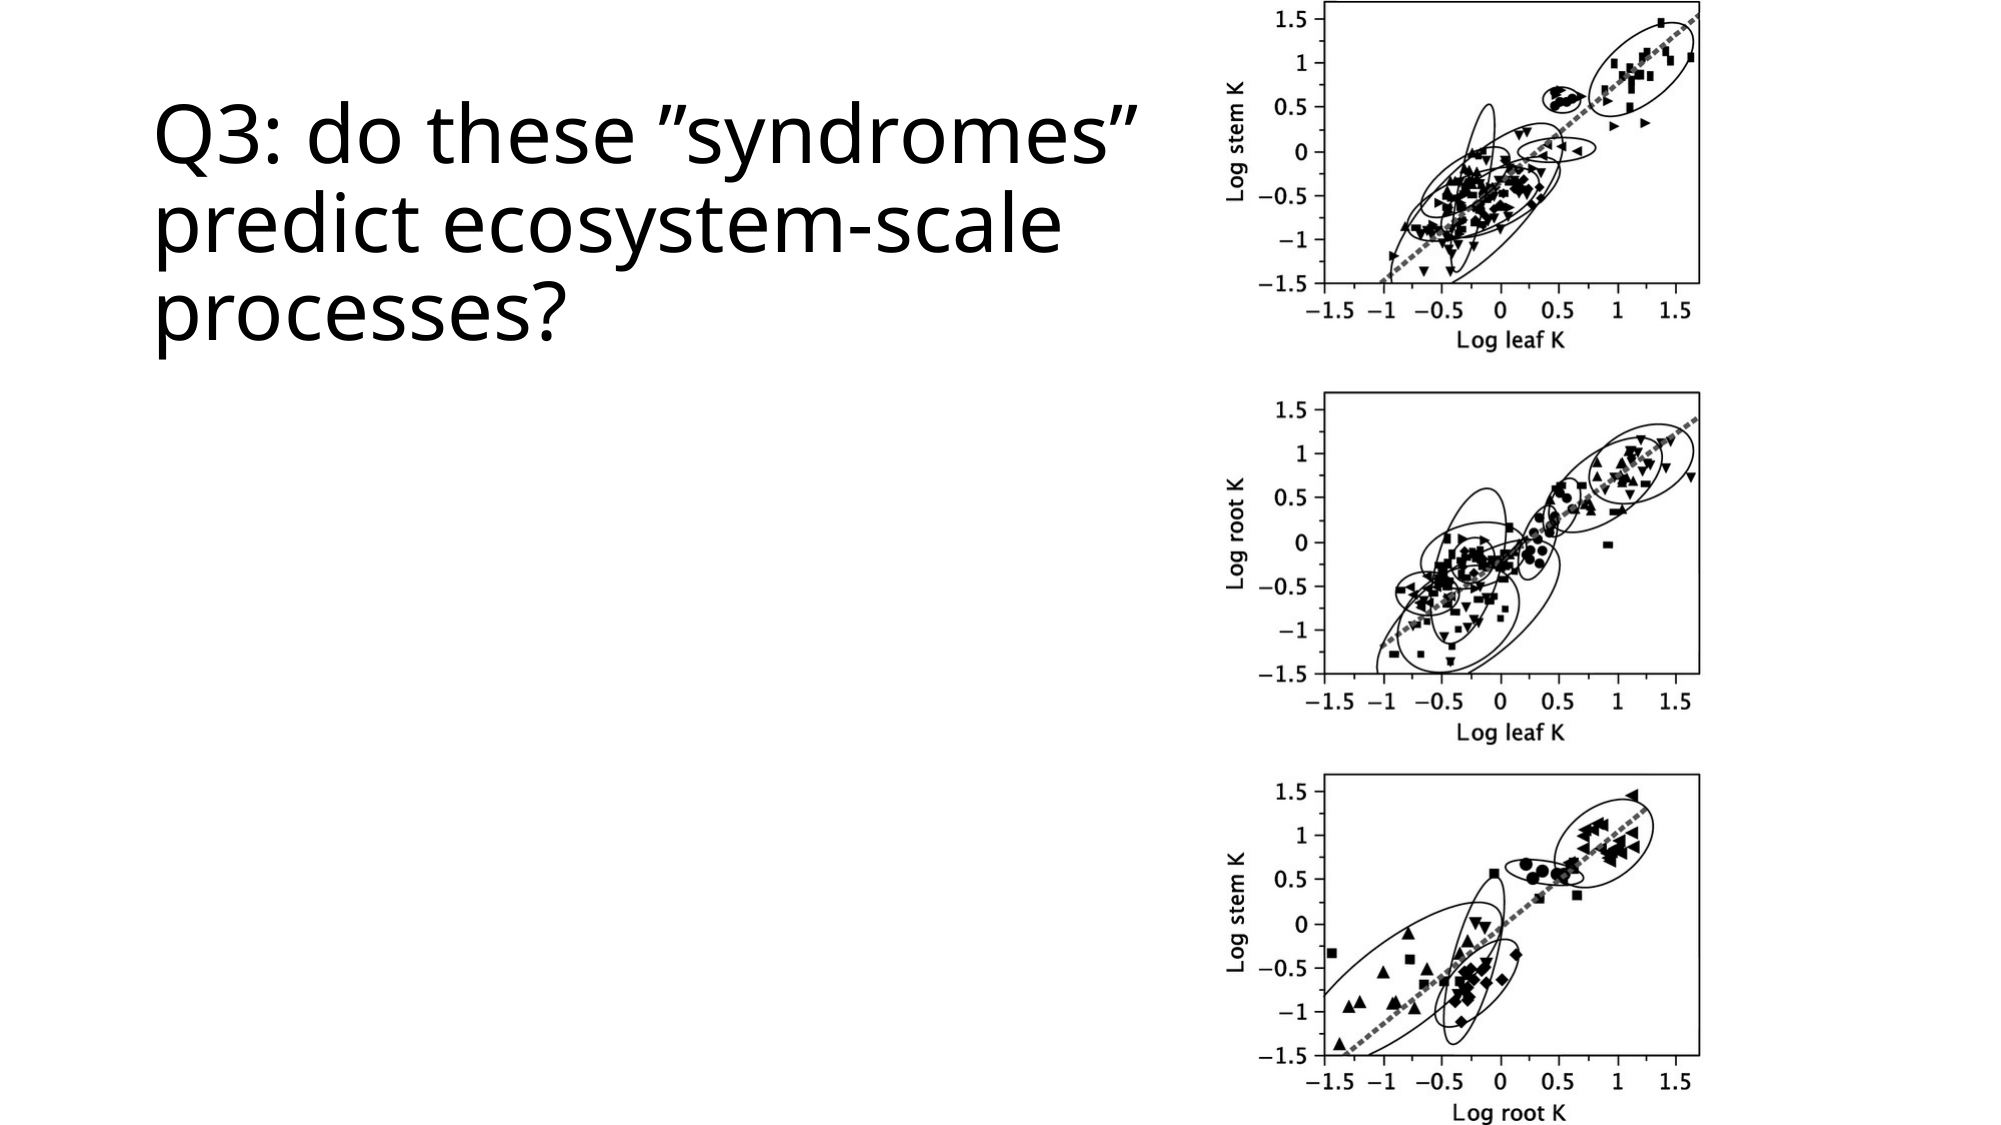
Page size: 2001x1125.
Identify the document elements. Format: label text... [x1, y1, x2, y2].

picture [1226, 0, 1705, 1125]
title Q3: do these ”syndromes” predict ecosystem-scale processes? [137, 59, 1179, 392]
